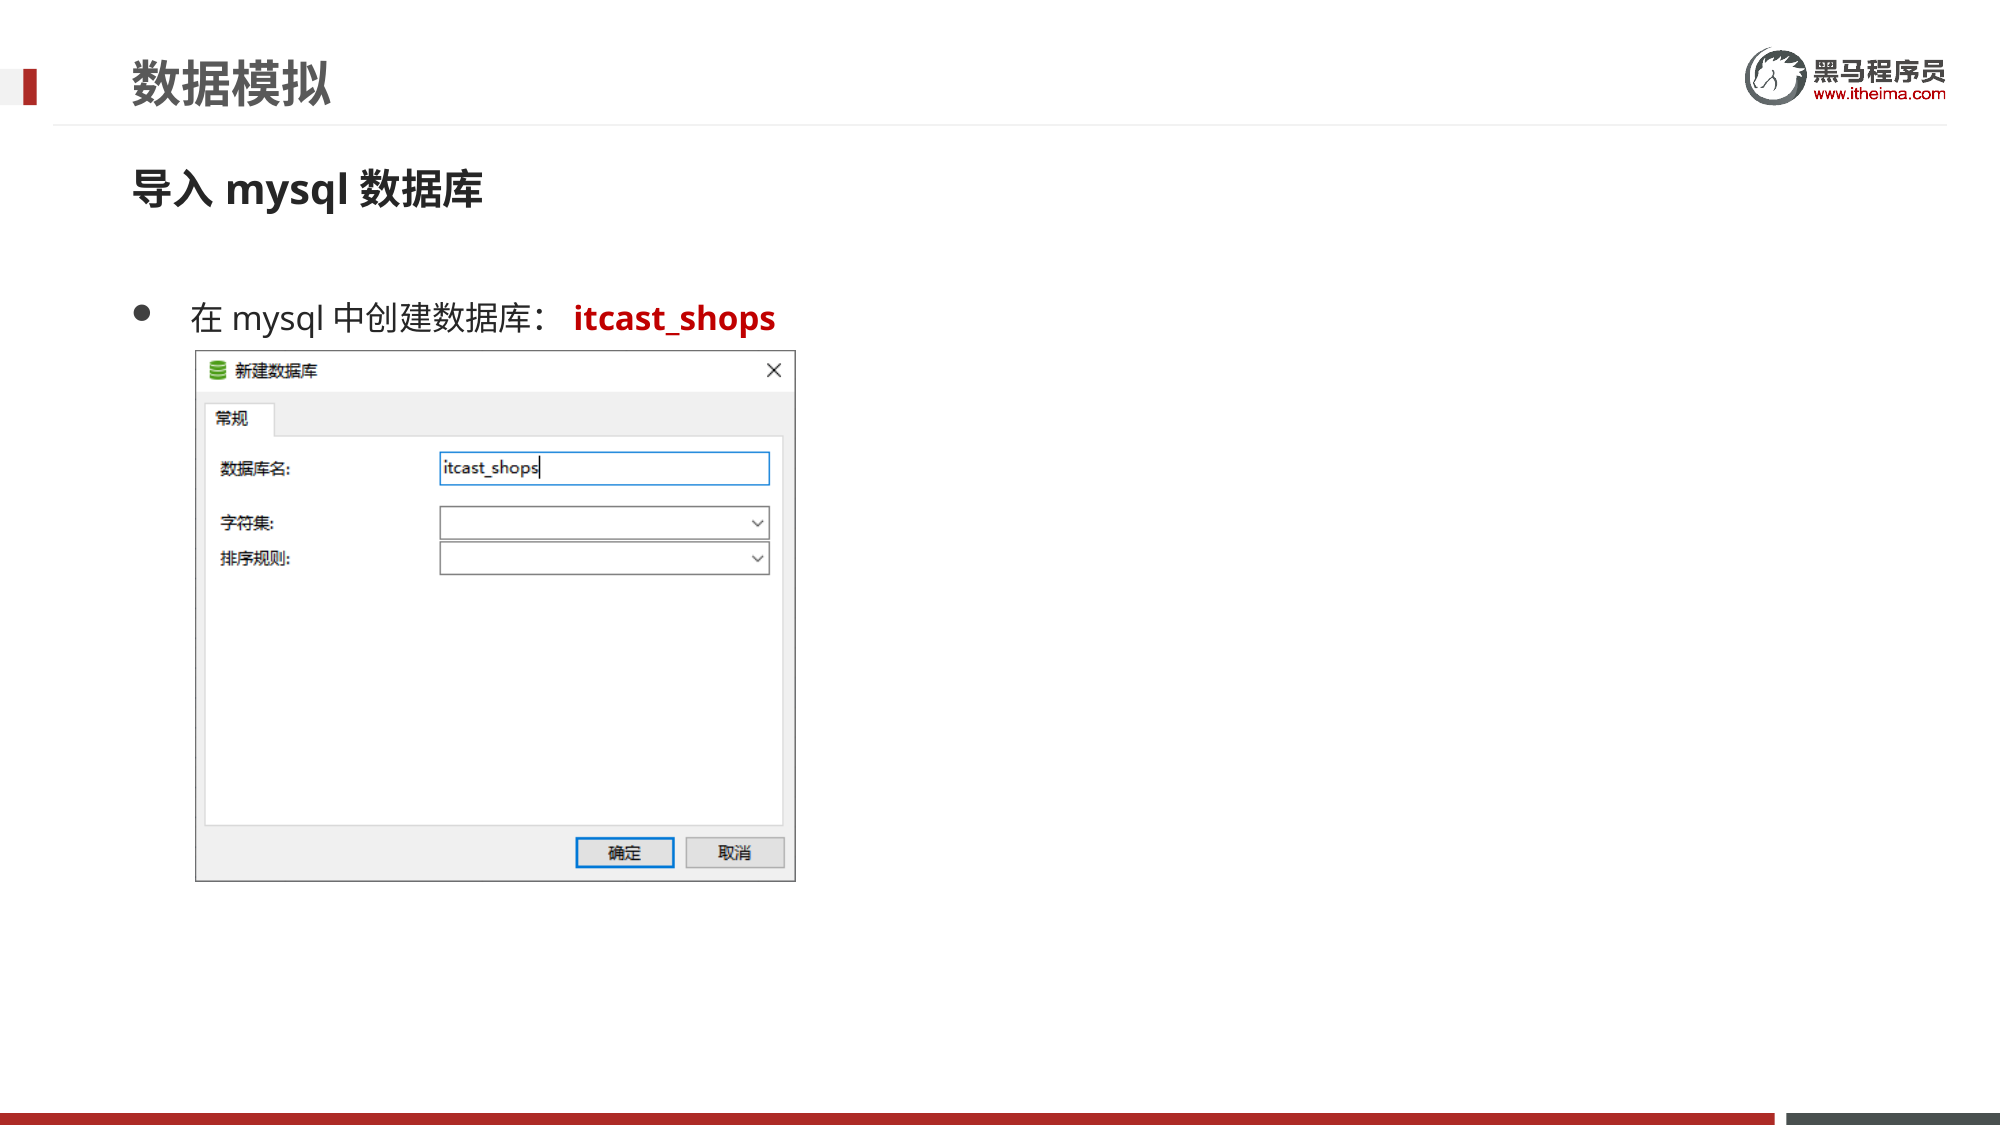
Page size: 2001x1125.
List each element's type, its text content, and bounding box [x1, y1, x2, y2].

picture [1744, 46, 1946, 106]
picture [195, 349, 796, 883]
list 在mysql中创建数据库：itcast_shops [116, 270, 1880, 963]
text_box 导入mysql数据库 [116, 145, 875, 231]
title 数据模拟 [116, 40, 1556, 125]
